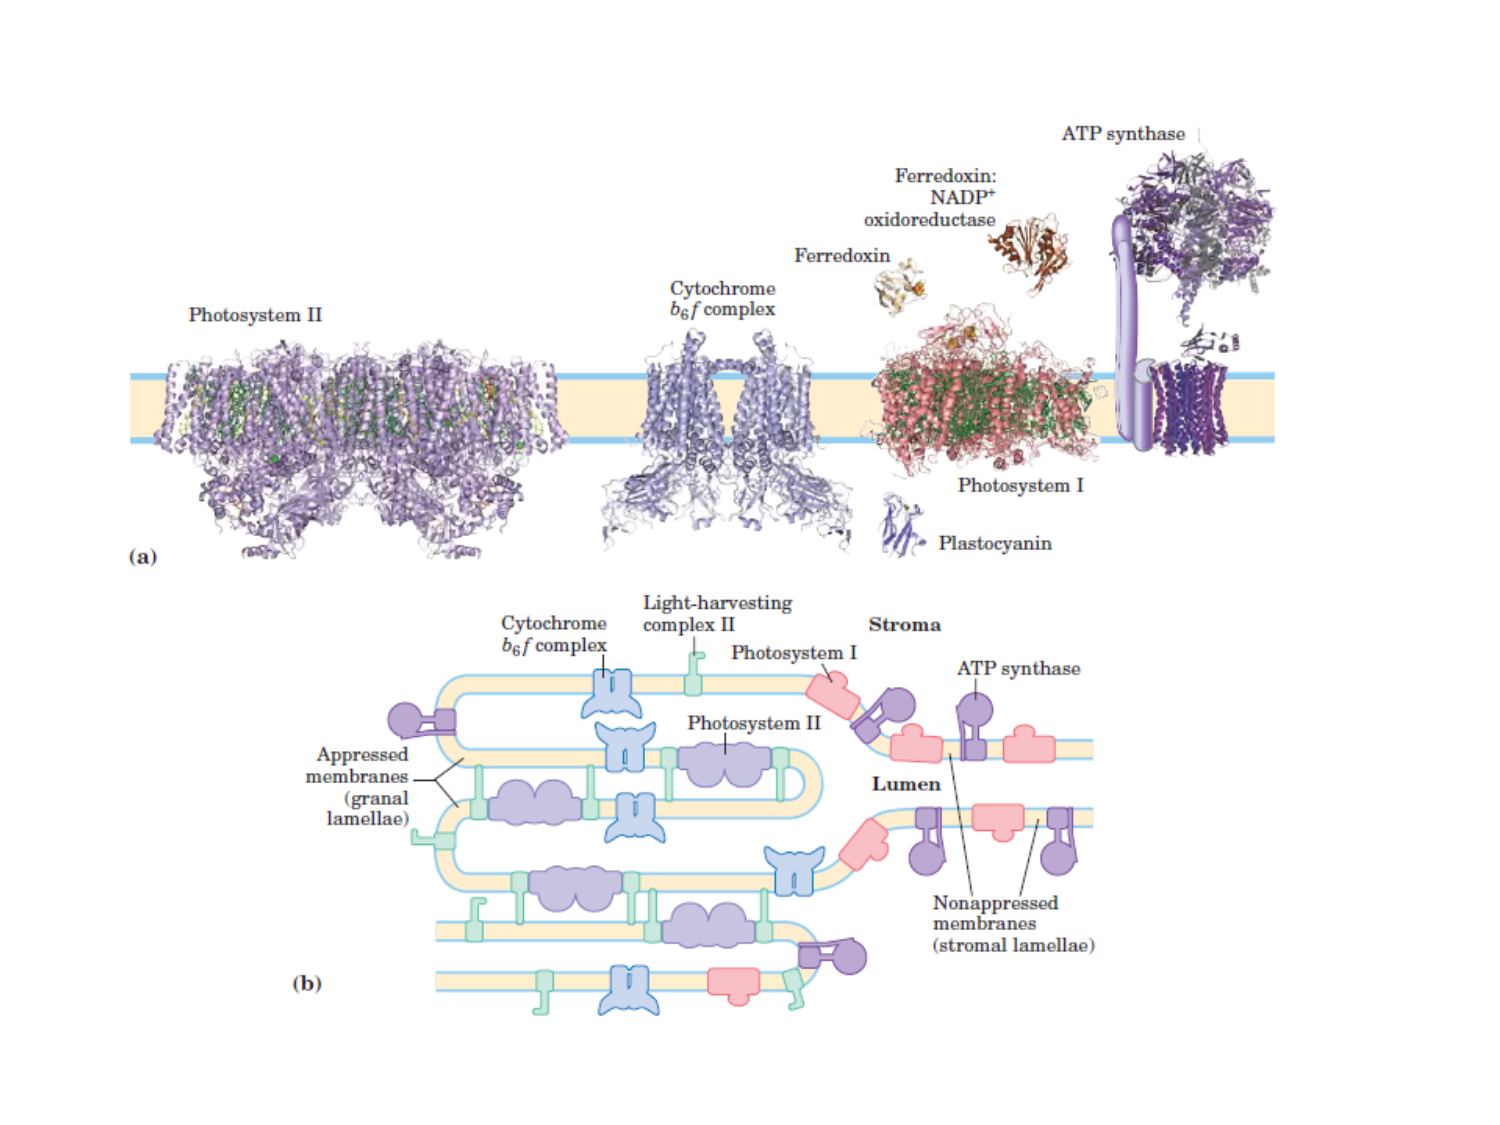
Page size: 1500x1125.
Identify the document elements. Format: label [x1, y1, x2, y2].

picture [62, 112, 1301, 1038]
